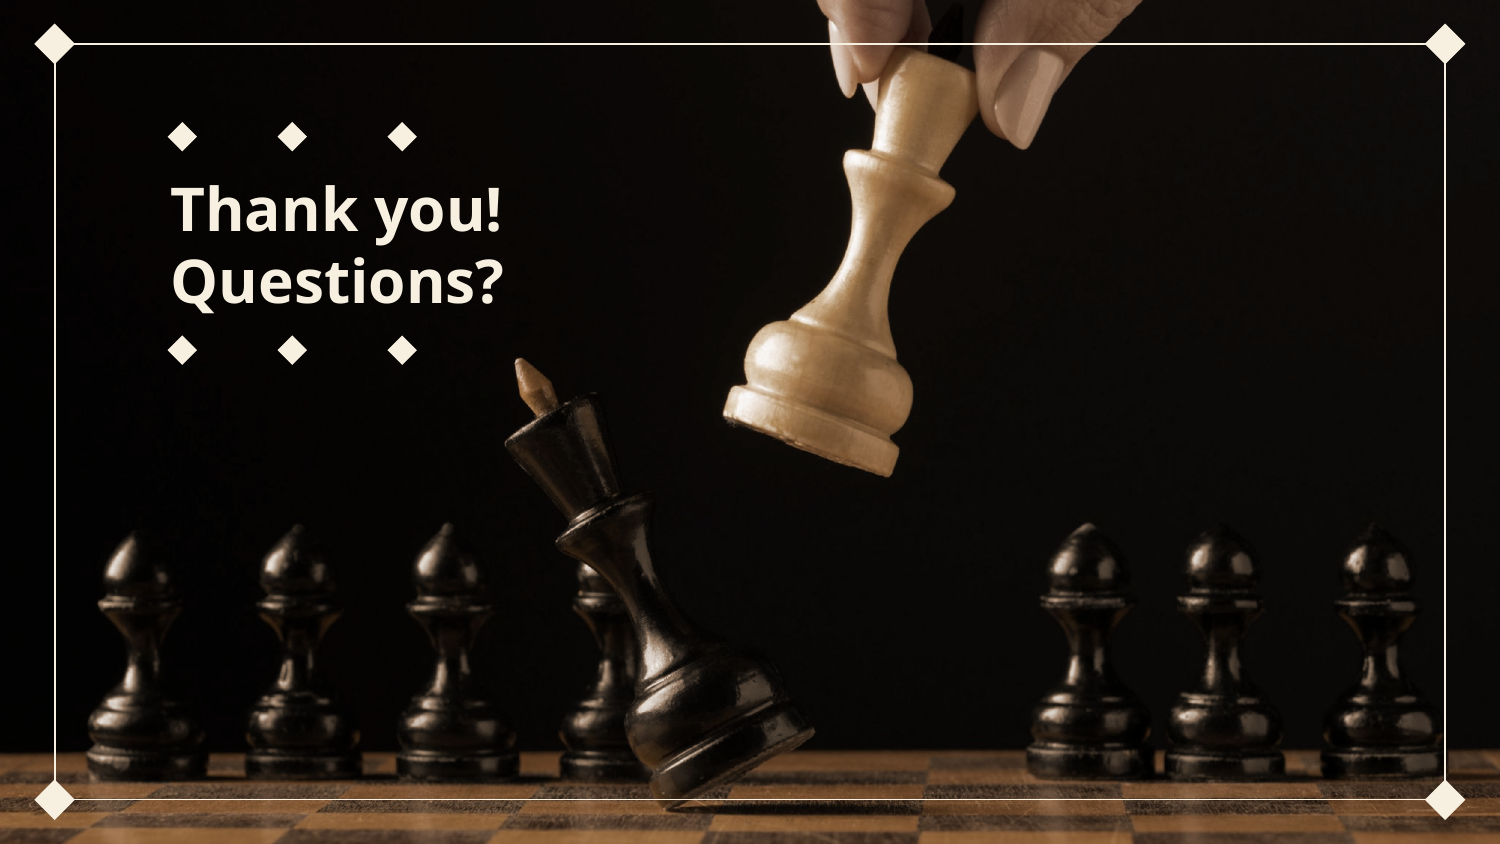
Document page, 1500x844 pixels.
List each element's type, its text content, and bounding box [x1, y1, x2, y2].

text_box [167, 121, 198, 152]
text_box [387, 121, 417, 152]
text_box [167, 335, 198, 365]
text_box [277, 121, 307, 152]
list Thank you! Questions? [155, 151, 692, 336]
picture [0, 0, 1500, 844]
text_box [277, 335, 307, 365]
text_box [387, 335, 417, 365]
